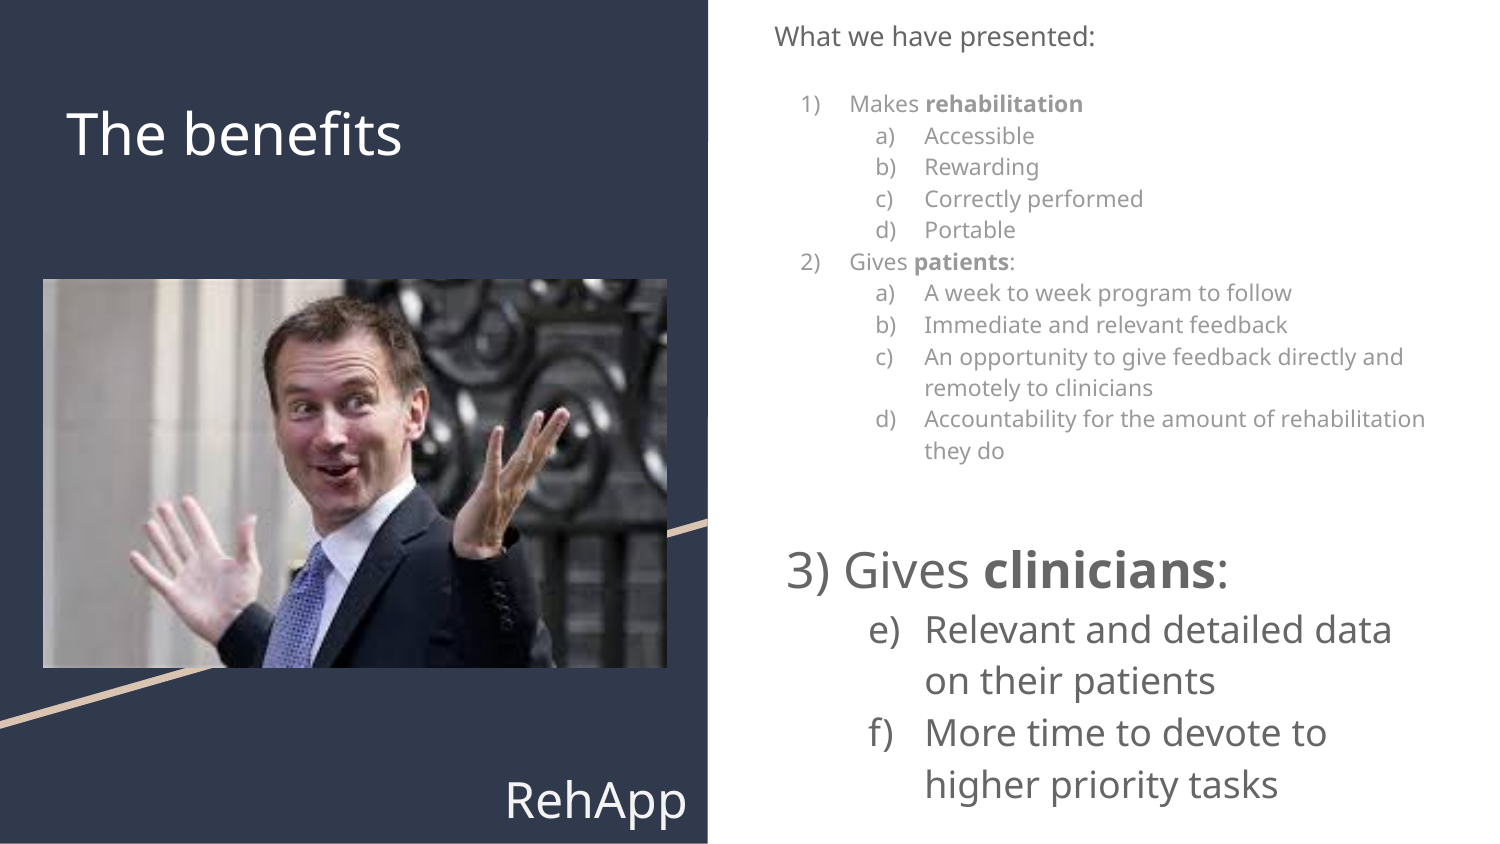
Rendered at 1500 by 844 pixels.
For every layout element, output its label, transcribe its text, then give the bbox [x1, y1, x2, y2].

picture [43, 278, 667, 668]
text_box RehApp [211, 699, 704, 844]
title The benefits [51, 82, 660, 277]
list What we have presented: Makes rehabilitation Accessible Rewarding Correctly performed Portable Gives patients: A week to week program to follow Immediate and relevant feedback An opportunity to give feedback directly and remotely to clinicians Accountability for the amount of rehabilitation they do 3) Gives clinicians: Relevant and detailed data on their patients More time to devote to higher priority tasks [759, 0, 1443, 786]
